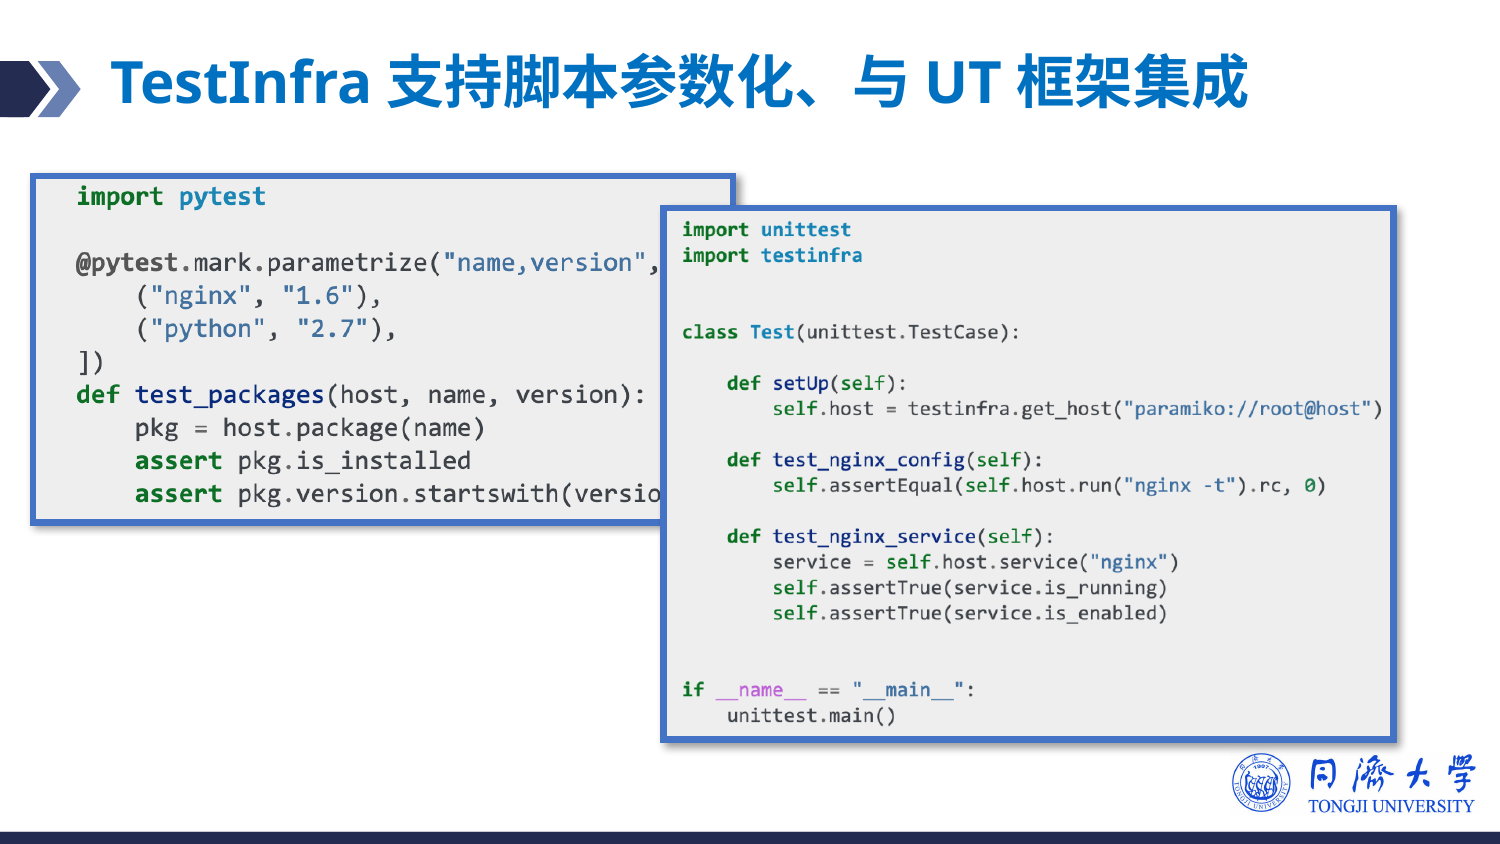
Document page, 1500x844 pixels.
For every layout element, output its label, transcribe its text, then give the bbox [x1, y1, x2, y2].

title TestInfra支持脚本参数化、与UT框架集成 [95, 46, 1303, 132]
picture [1230, 751, 1480, 815]
picture [35, 179, 1391, 737]
